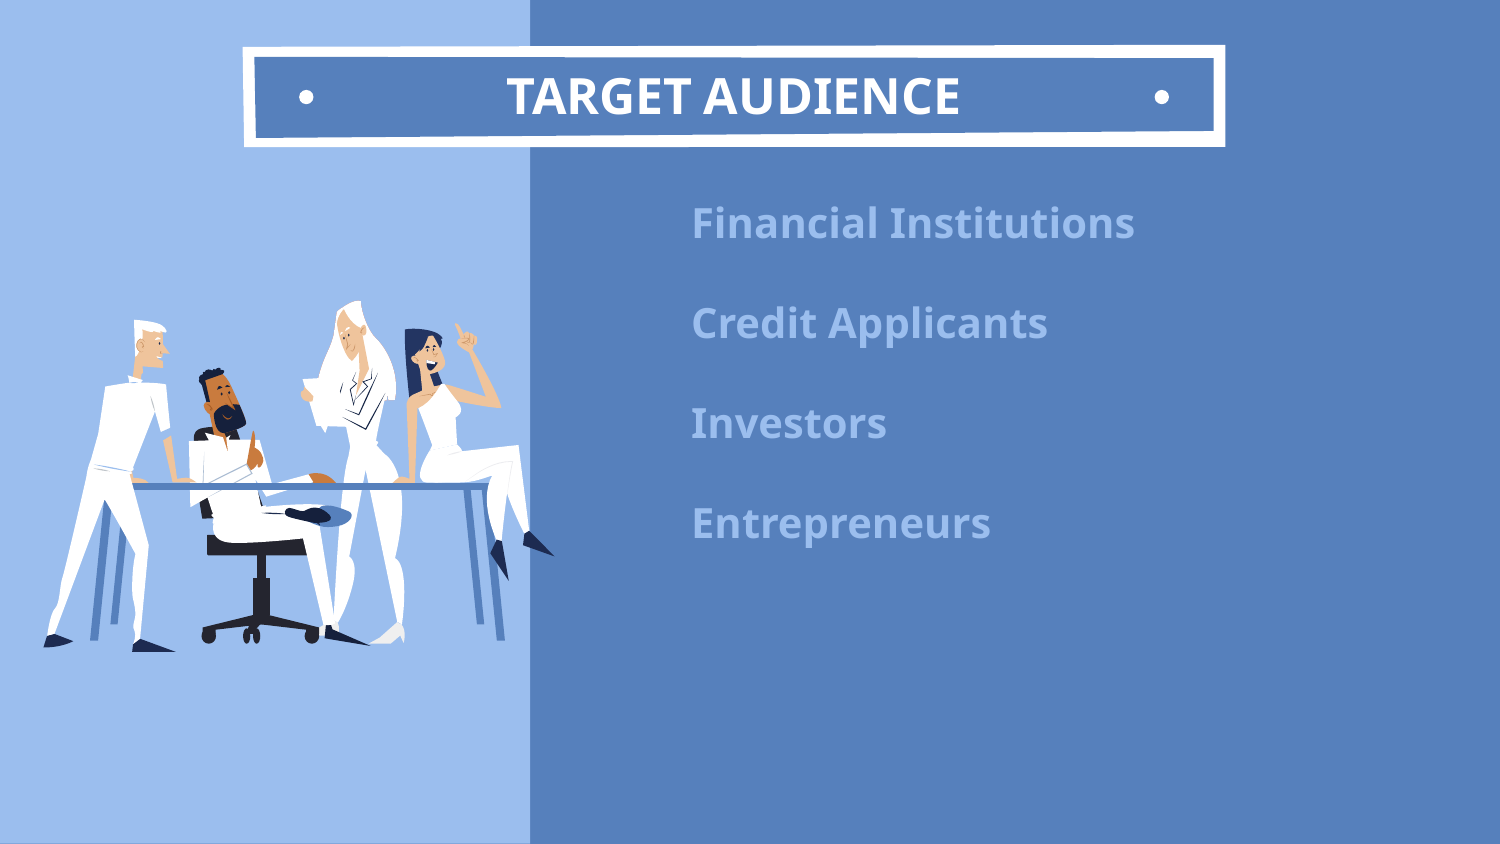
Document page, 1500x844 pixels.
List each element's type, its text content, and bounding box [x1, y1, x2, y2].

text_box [43, 300, 555, 653]
title Financial Institutions Credit Applicants Investors Entrepreneurs [676, 214, 1383, 630]
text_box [242, 44, 1226, 148]
